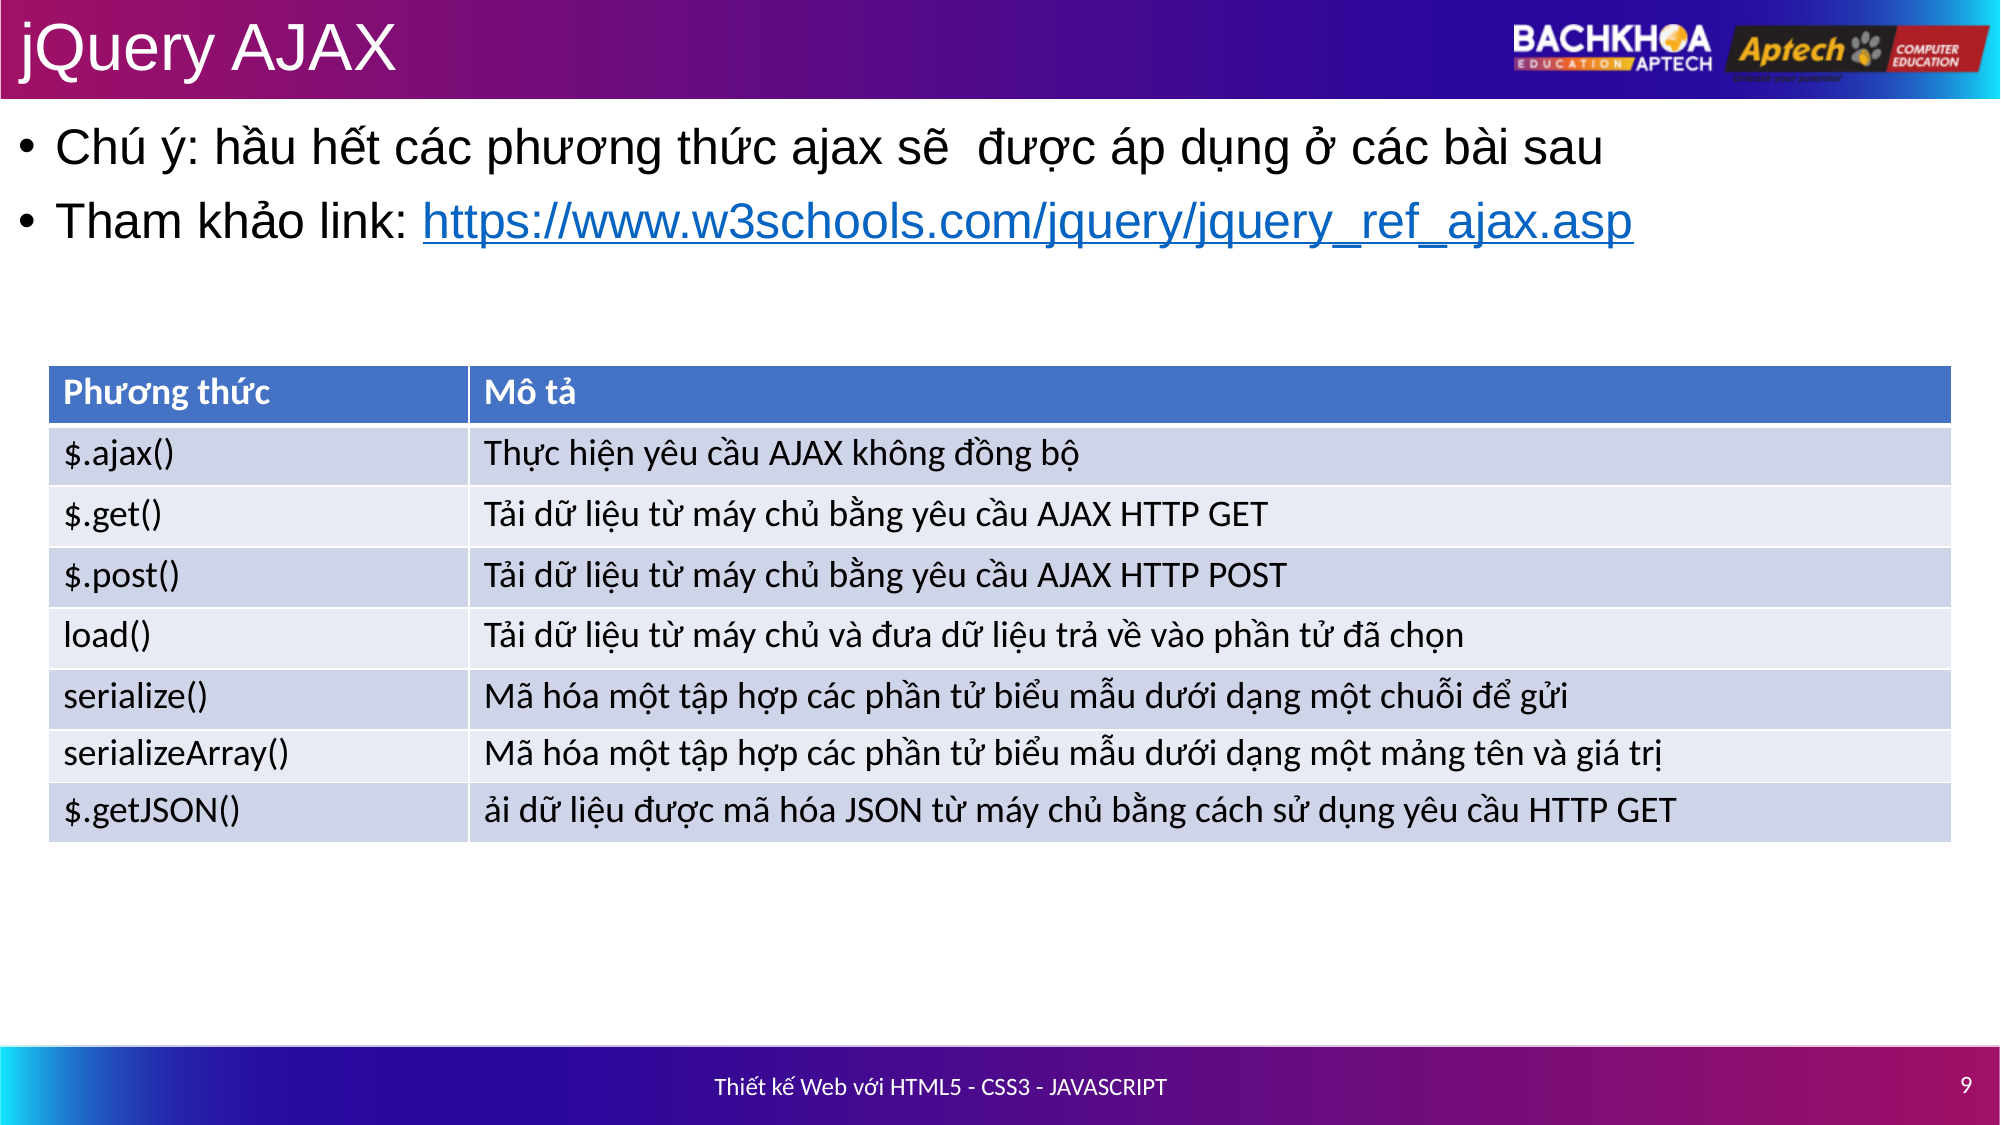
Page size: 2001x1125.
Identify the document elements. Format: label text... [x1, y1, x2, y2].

table_cell Mã hóa một tập hợp các phần tử biểu mẫu dưới dạng một chuỗi để gửi [470, 670, 1951, 729]
table_cell Tải dữ liệu từ máy chủ bằng yêu cầu AJAX HTTP GET [470, 487, 1951, 546]
slide_number 9 [1877, 1053, 1988, 1114]
table_cell Thực hiện yêu cầu AJAX không đồng bộ [470, 428, 1951, 485]
table_cell $.post() [49, 548, 468, 607]
table_cell $.get() [49, 487, 468, 546]
picture [0, 0, 2001, 99]
table_header Mô tả [470, 366, 1951, 423]
table_cell ải dữ liệu được mã hóa JSON từ máy chủ bằng cách sử dụng yêu cầu HTTP GET [470, 783, 1951, 842]
footer Thiết kế Web với HTML5 - CSS3 - JAVASCRIPT [17, 1055, 1865, 1116]
list Chú ý: hầu hết các phương thức ajax sẽ được áp dụng ở các bài sau Tham khảo link: https://www.w3schools.com/jquery/jquery_ref_ajax.asp [3, 113, 1988, 261]
table_cell Tải dữ liệu từ máy chủ và đưa dữ liệu trả về vào phần tử đã chọn [470, 609, 1951, 668]
table_cell serialize() [49, 670, 468, 729]
table_cell Mã hóa một tập hợp các phần tử biểu mẫu dưới dạng một mảng tên và giá trị [470, 731, 1951, 782]
table_header Phương thức [49, 366, 468, 423]
picture [0, 1045, 2000, 1125]
table_cell $.getJSON() [49, 783, 468, 842]
title jQuery AJAX [4, 5, 1990, 93]
table_cell $.ajax() [49, 428, 468, 485]
table_cell serializeArray() [49, 731, 468, 782]
table_cell load() [49, 609, 468, 668]
table_cell Tải dữ liệu từ máy chủ bằng yêu cầu AJAX HTTP POST [470, 548, 1951, 607]
